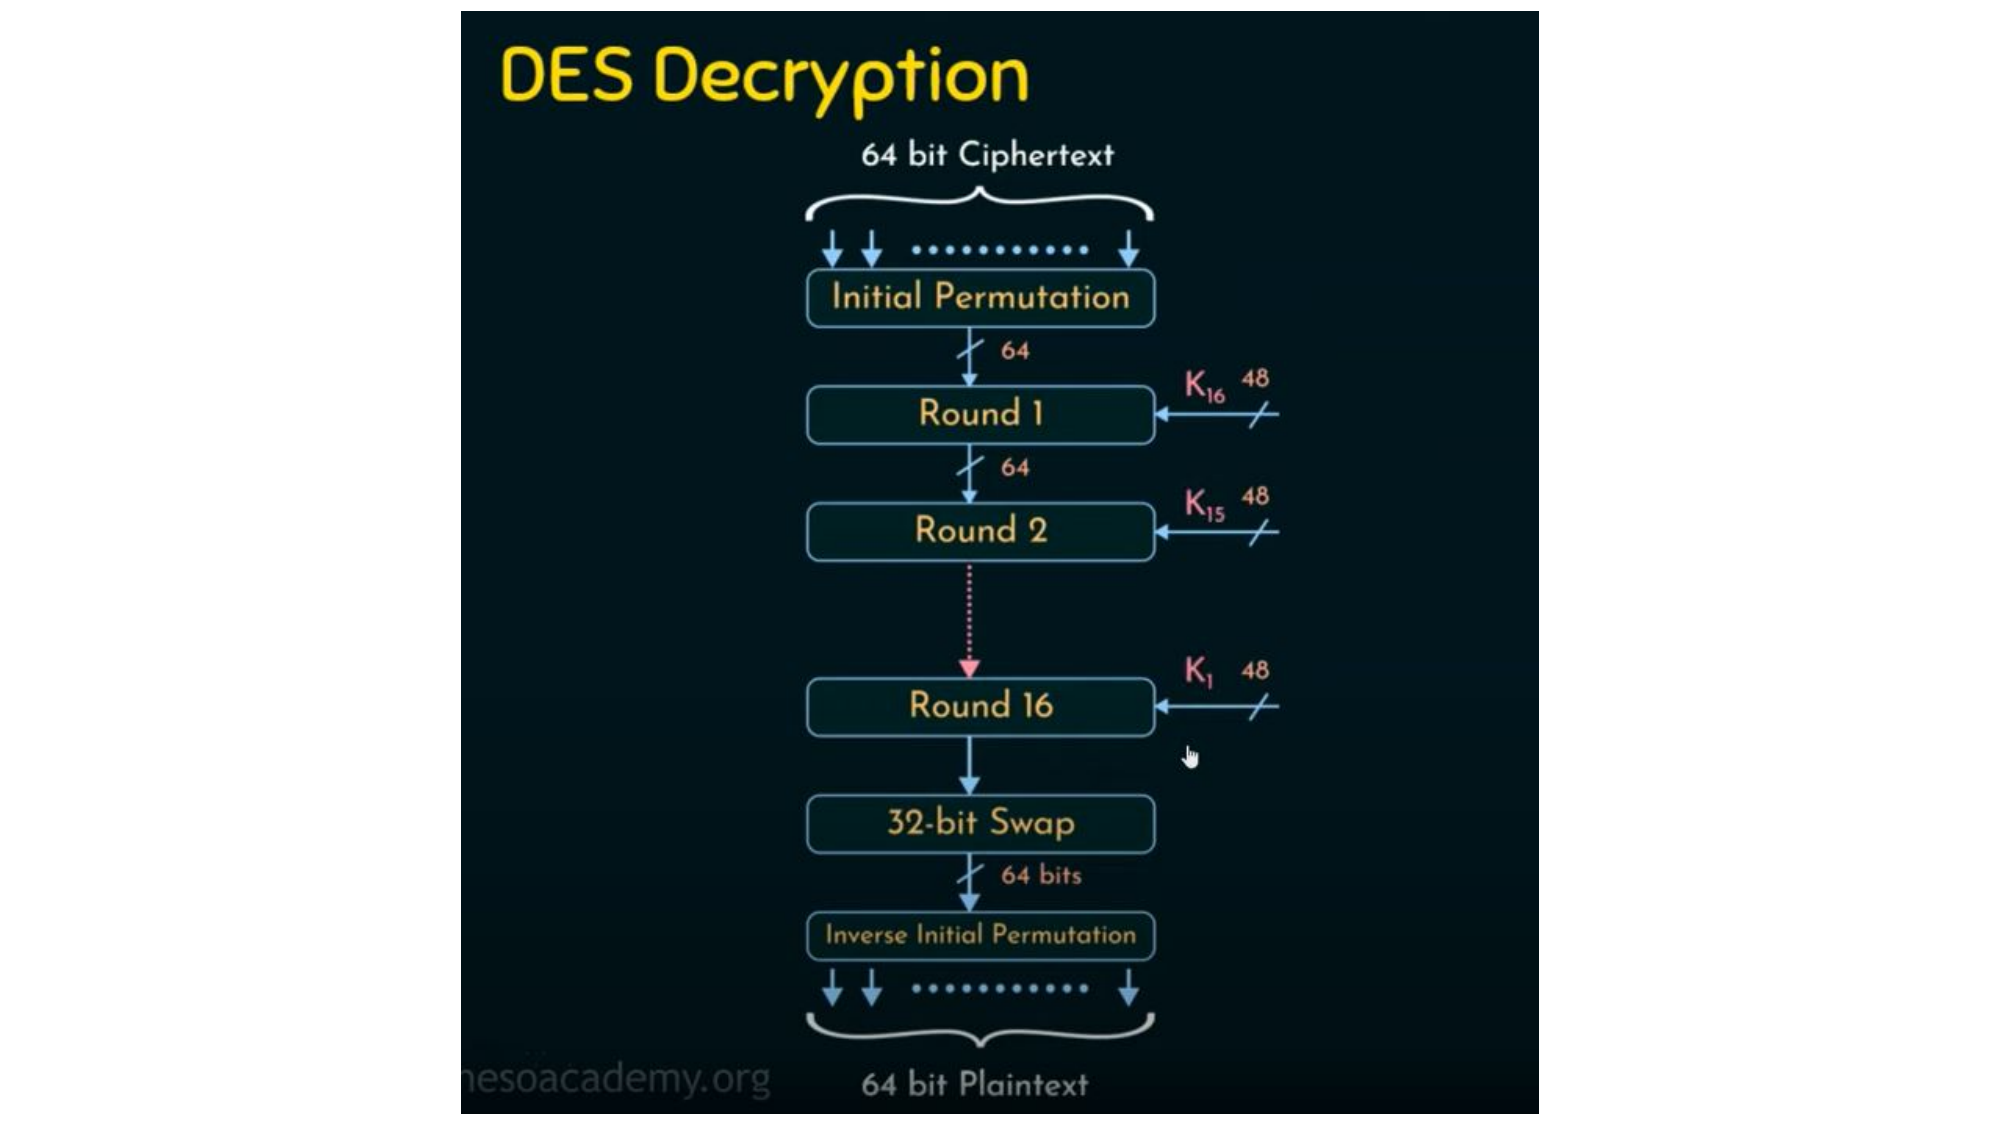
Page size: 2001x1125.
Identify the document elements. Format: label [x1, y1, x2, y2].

picture [461, 11, 1539, 1114]
